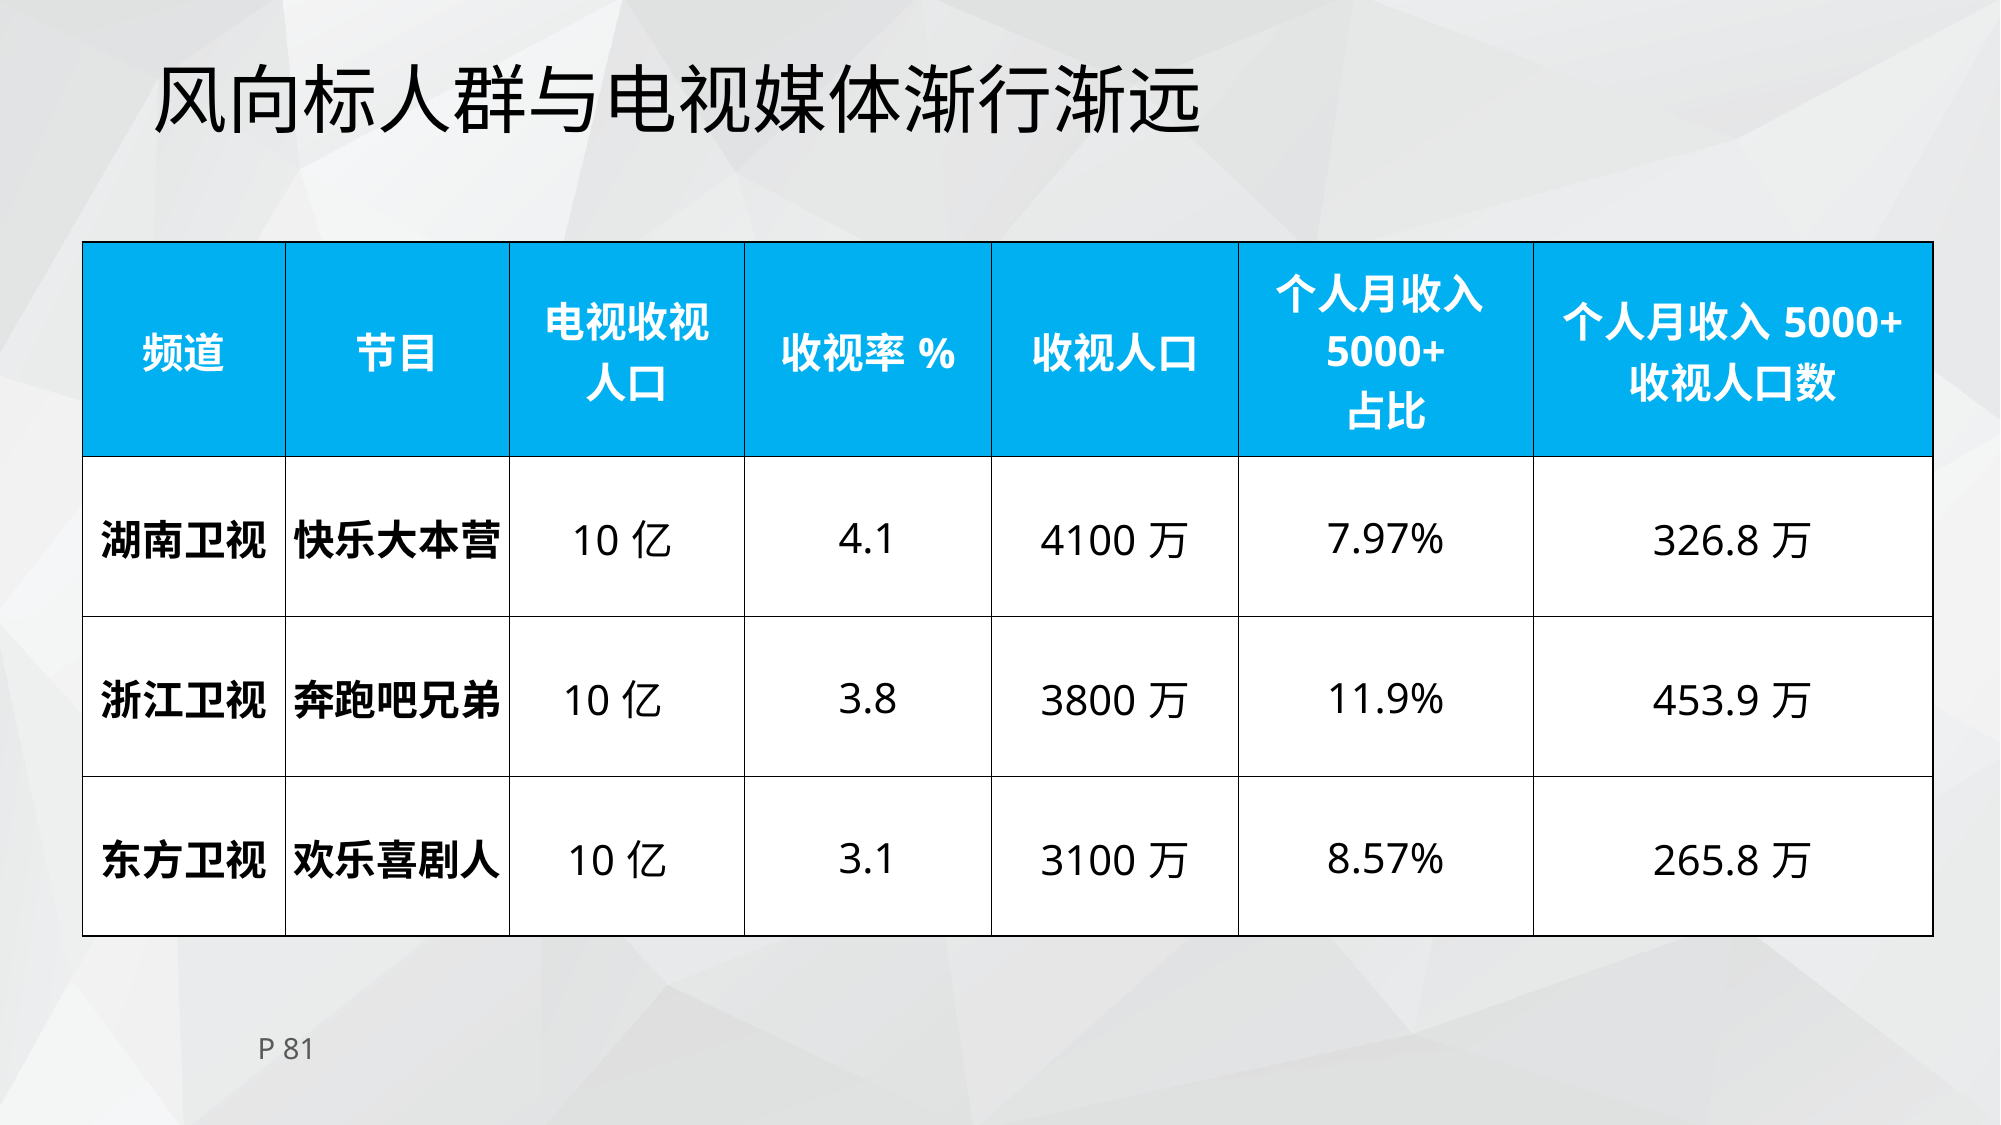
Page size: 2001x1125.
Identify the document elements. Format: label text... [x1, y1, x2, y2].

table_cell 8.57% [1239, 777, 1533, 935]
table_cell 浙江卫视 [83, 617, 285, 776]
table_cell 10亿 [510, 457, 744, 616]
table_cell 3.8 [745, 617, 991, 776]
table_cell 10亿 [510, 617, 744, 776]
table_cell 326.8万 [1534, 457, 1932, 616]
table_cell 11.9% [1239, 617, 1533, 776]
table_cell 3800万 [992, 617, 1238, 776]
table_cell 453.9万 [1534, 617, 1932, 776]
table_cell 3100万 [992, 777, 1238, 935]
table_header 收视人口 [992, 243, 1238, 456]
picture [0, 0, 2001, 1125]
table_header 节目 [286, 243, 509, 456]
table_header 频道 [83, 243, 285, 456]
table_cell 东方卫视 [83, 777, 285, 935]
table_cell 快乐大本营 [286, 457, 509, 616]
table_cell 7.97% [1239, 457, 1533, 616]
slide_number P 81 [242, 1022, 379, 1047]
table_cell 10亿 [510, 777, 744, 935]
table_cell 欢乐喜剧人 [286, 777, 509, 935]
table_cell 3.1 [745, 777, 991, 935]
table_cell 4100万 [992, 457, 1238, 616]
table_cell 湖南卫视 [83, 457, 285, 616]
table_header 个人月收入5000+ 占比 [1239, 243, 1533, 456]
table_header 电视收视 人口 [510, 243, 744, 456]
table_cell 4.1 [745, 457, 991, 616]
table_header 收视率% [745, 243, 991, 456]
table_cell 265.8万 [1534, 777, 1932, 935]
table_header 个人月收入5000+ 收视人口数 [1534, 243, 1932, 456]
title 风向标人群与电视媒体渐行渐远 [137, 48, 1656, 158]
table_cell 奔跑吧兄弟 [286, 617, 509, 776]
